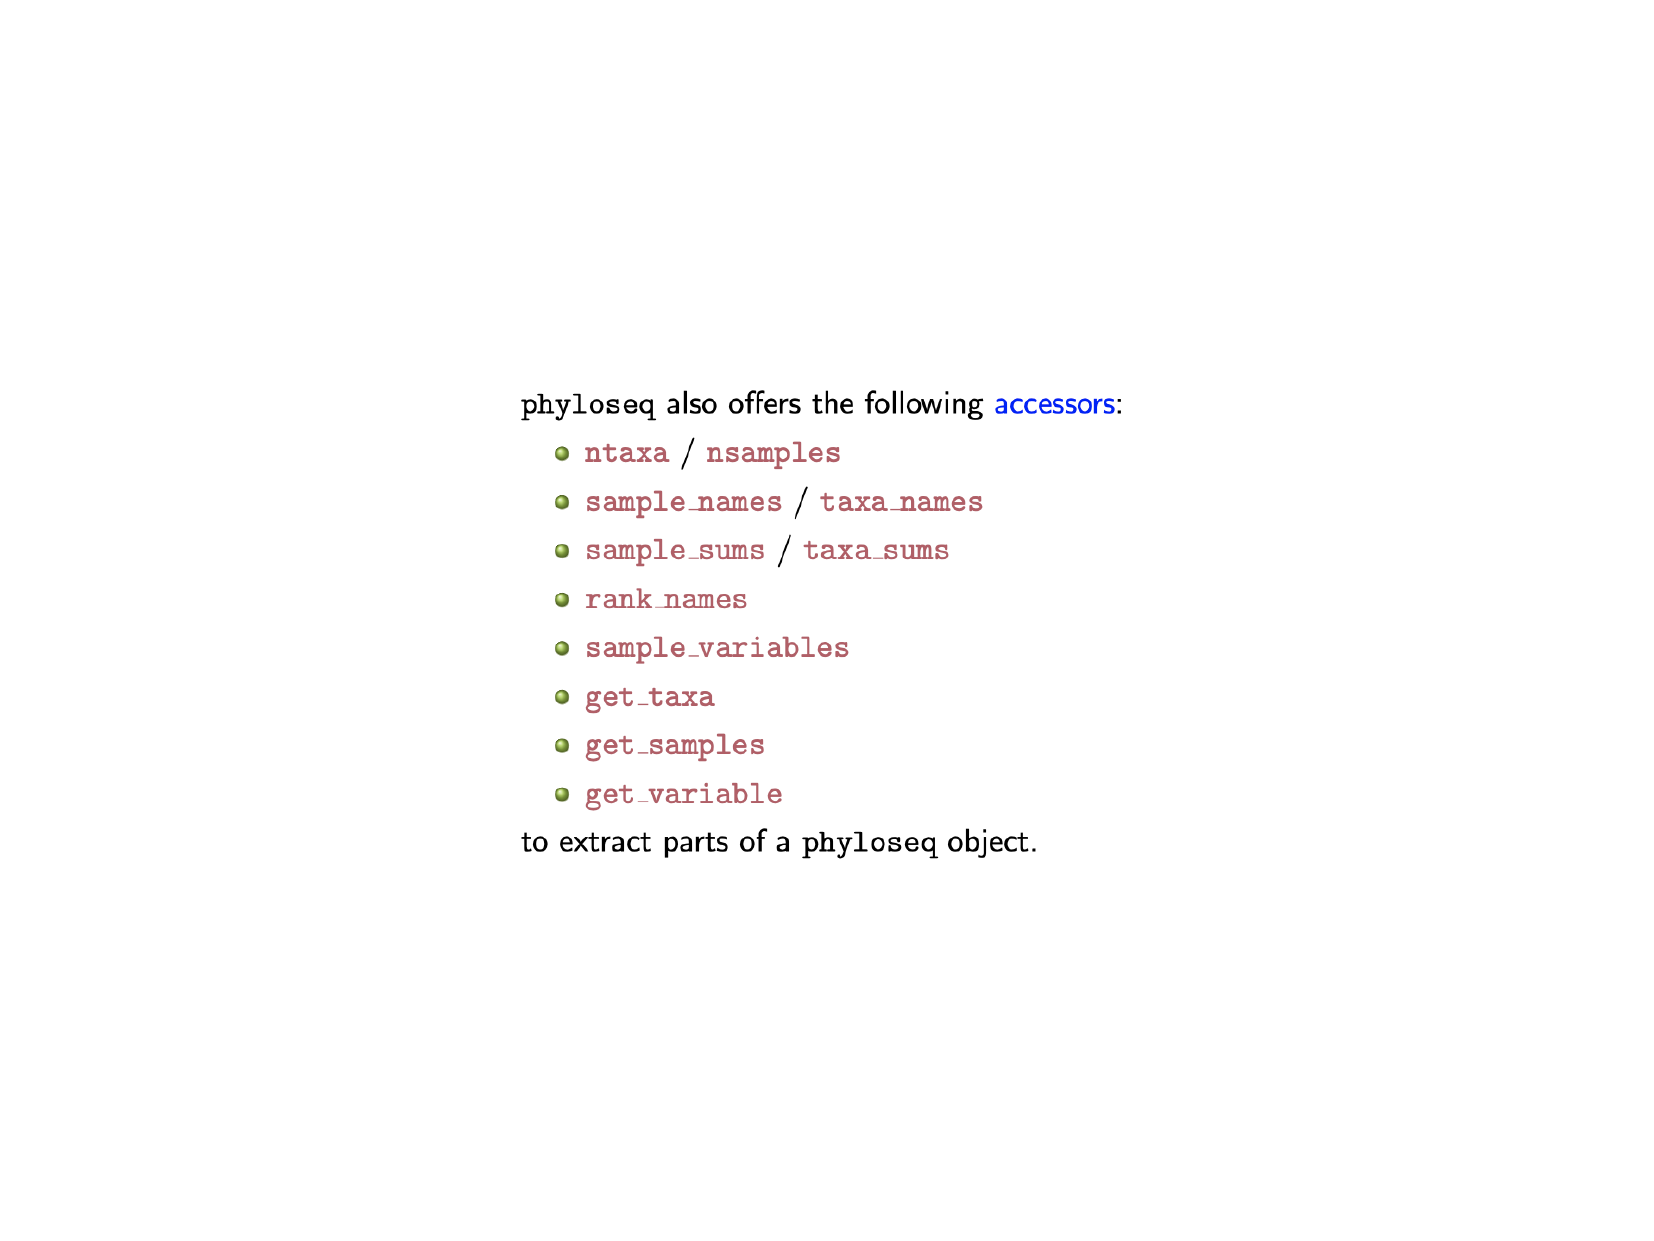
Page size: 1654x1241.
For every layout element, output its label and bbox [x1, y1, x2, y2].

picture [499, 370, 1155, 871]
